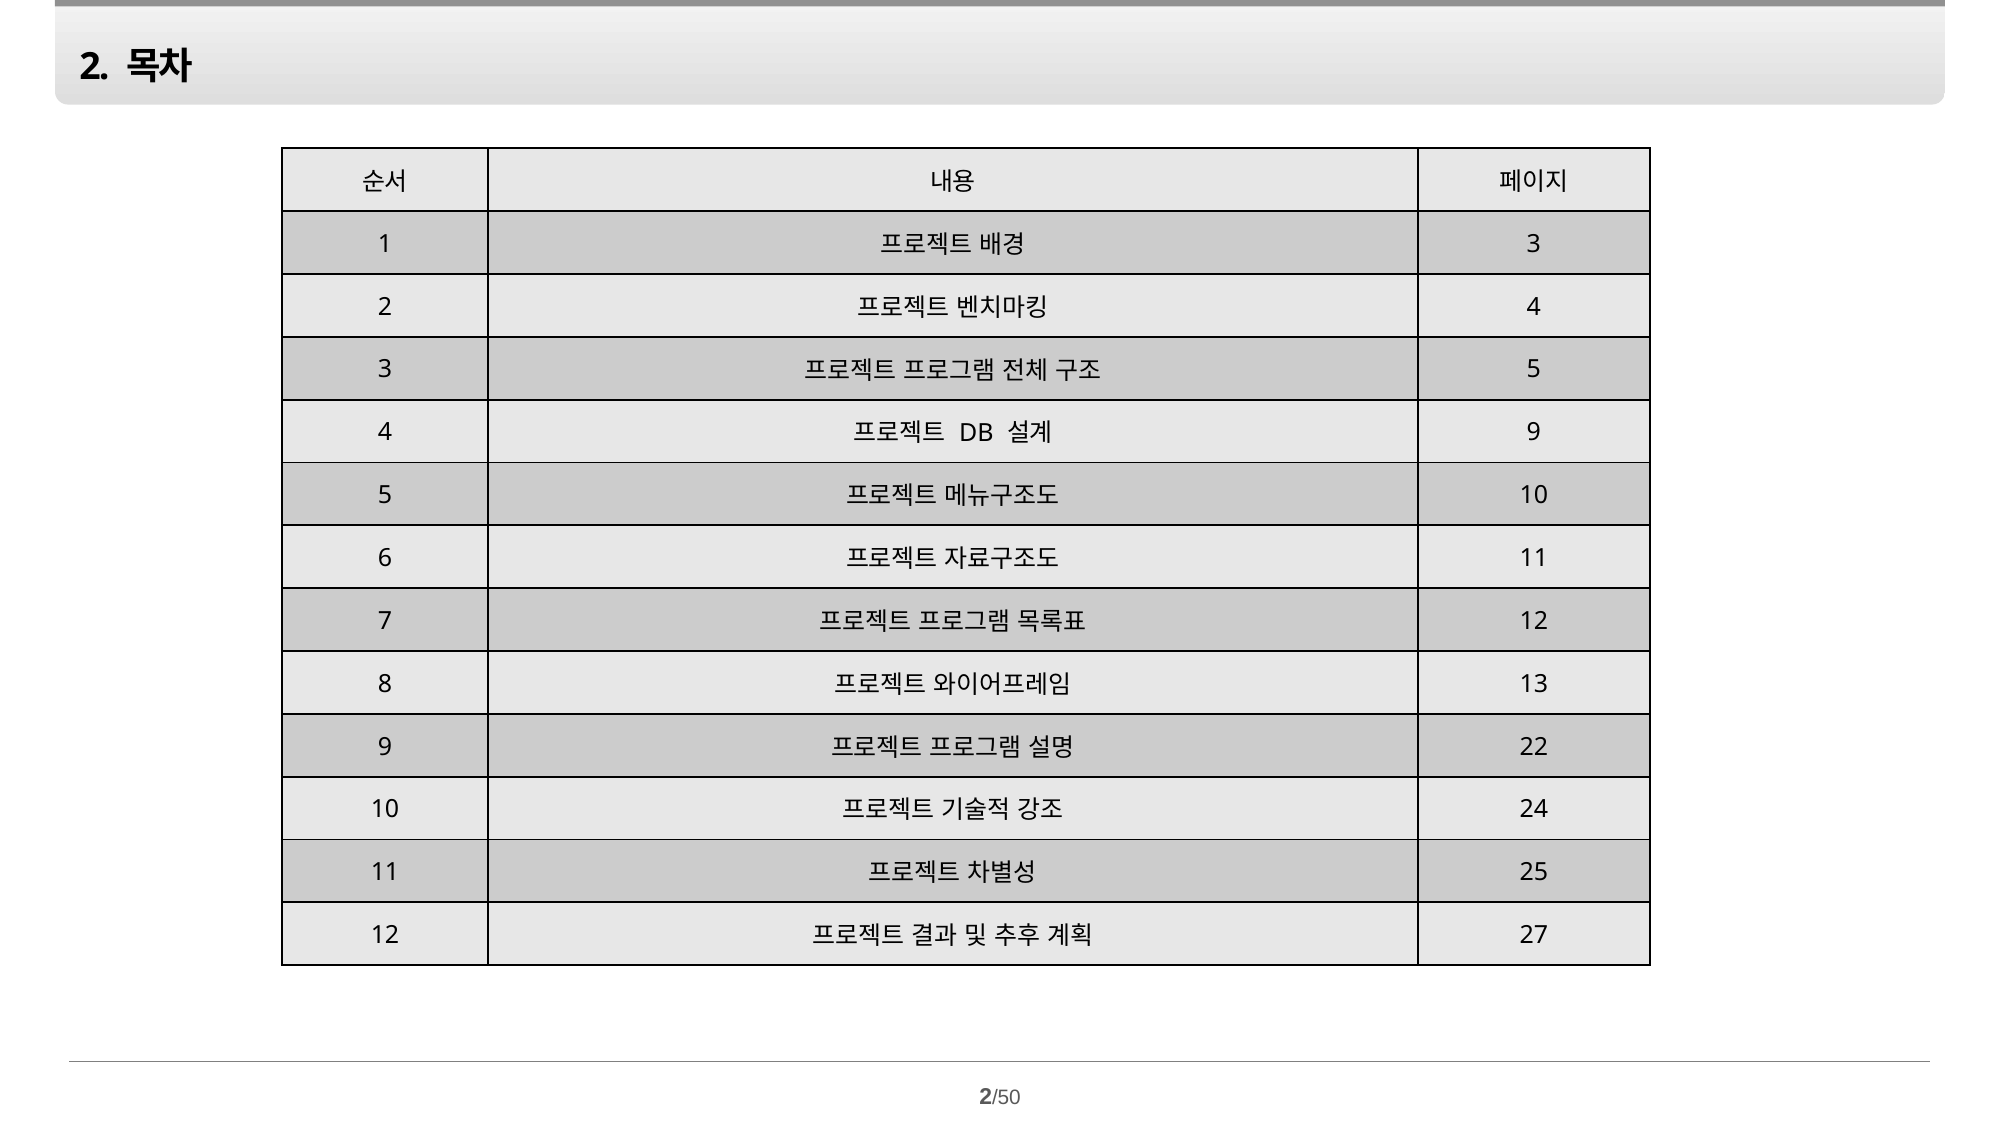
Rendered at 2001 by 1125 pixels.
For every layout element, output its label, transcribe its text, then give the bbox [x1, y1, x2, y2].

table_cell 9 [283, 715, 487, 776]
table_cell 프로젝트 배경 [489, 212, 1417, 273]
table_cell 6 [283, 526, 487, 587]
table_header 페이지 [1419, 149, 1649, 210]
table_cell 프로젝트 프로그램 설명 [489, 715, 1417, 776]
table_cell 2 [283, 275, 487, 336]
table_cell 22 [1419, 715, 1649, 776]
table_cell 4 [283, 401, 487, 462]
table_cell 10 [283, 778, 487, 839]
table_cell 10 [1419, 463, 1649, 524]
table_cell 프로젝트 프로그램 목록표 [489, 589, 1417, 650]
table_cell 프로젝트 와이어프레임 [489, 652, 1417, 713]
table_cell 9 [1419, 401, 1649, 462]
table_cell 프로젝트 자료구조도 [489, 526, 1417, 587]
table_cell 프로젝트 프로그램 전체 구조 [489, 338, 1417, 399]
table_cell 프로젝트 기술적 강조 [489, 778, 1417, 839]
table_cell 4 [1419, 275, 1649, 336]
table_cell 프로젝트 벤치마킹 [489, 275, 1417, 336]
table_cell 11 [1419, 526, 1649, 587]
table_cell 25 [1419, 840, 1649, 901]
table_cell 3 [283, 338, 487, 399]
table_cell 1 [283, 212, 487, 273]
table_cell 11 [283, 840, 487, 901]
table_cell 13 [1419, 652, 1649, 713]
table_cell 5 [283, 463, 487, 524]
table_cell 프로젝트 결과 및 추후 계획 [489, 903, 1417, 964]
list 2. 목차 [79, 47, 894, 89]
table_cell 5 [1419, 338, 1649, 399]
table_cell 12 [1419, 589, 1649, 650]
table_cell 8 [283, 652, 487, 713]
table_cell 27 [1419, 903, 1649, 964]
table_cell 7 [283, 589, 487, 650]
table_cell 프로젝트 DB 설계 [489, 401, 1417, 462]
table_header 순서 [283, 149, 487, 210]
table_cell 3 [1419, 212, 1649, 273]
table_cell 프로젝트 차별성 [489, 840, 1417, 901]
table_cell 24 [1419, 778, 1649, 839]
table_cell 12 [283, 903, 487, 964]
table_cell 프로젝트 메뉴구조도 [489, 463, 1417, 524]
table_header 내용 [489, 149, 1417, 210]
